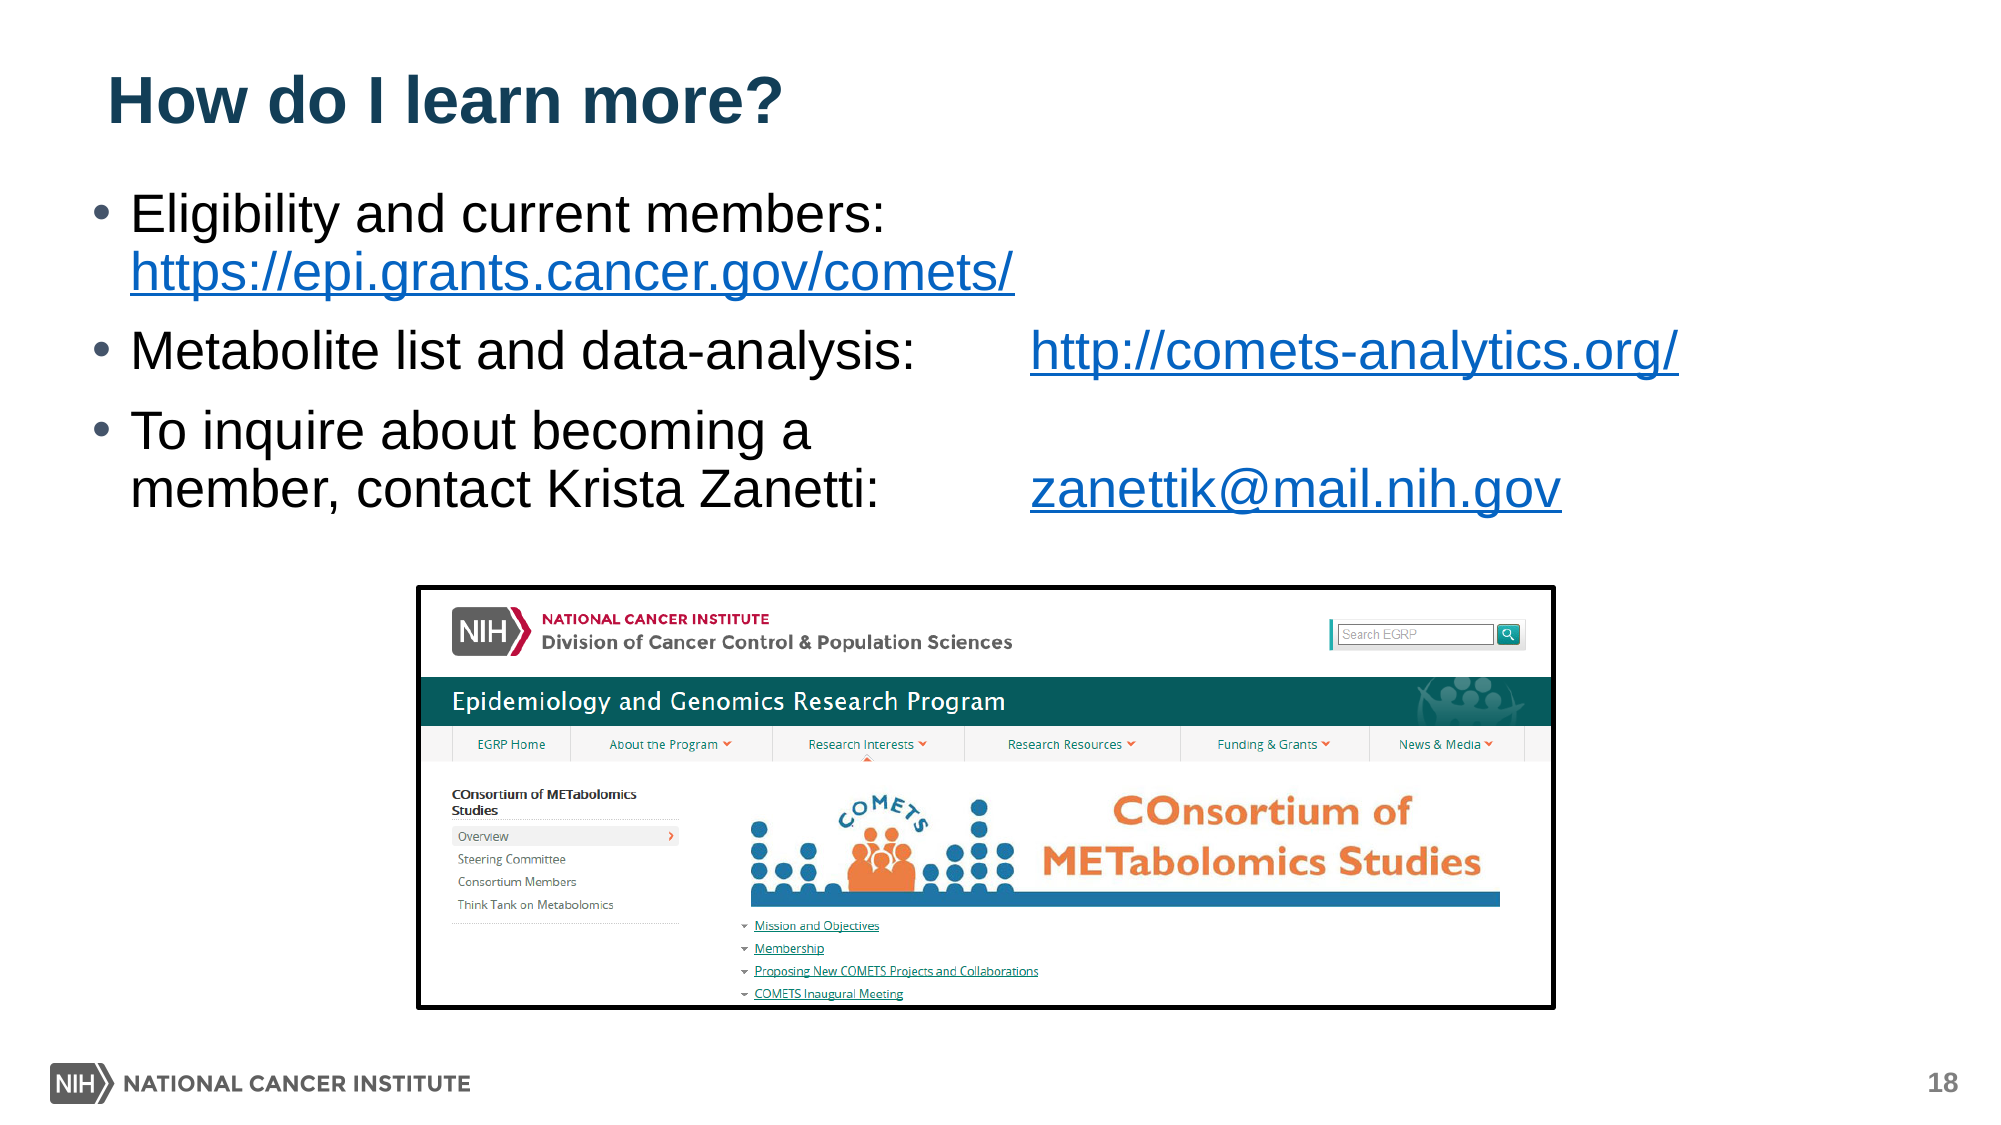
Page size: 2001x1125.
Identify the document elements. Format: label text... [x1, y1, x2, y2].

picture [420, 589, 1552, 1006]
list Eligibility and current members: https://epi.grants.cancer.gov/comets/ Metabolite list and data-analysis: http://comets-analytics.org/ To inquire about becoming a member, contact Krista Zanetti: zanettik@mail.nih.gov [77, 177, 1894, 1125]
title How do I learn more? [108, 68, 1894, 138]
picture [50, 1063, 77, 1104]
